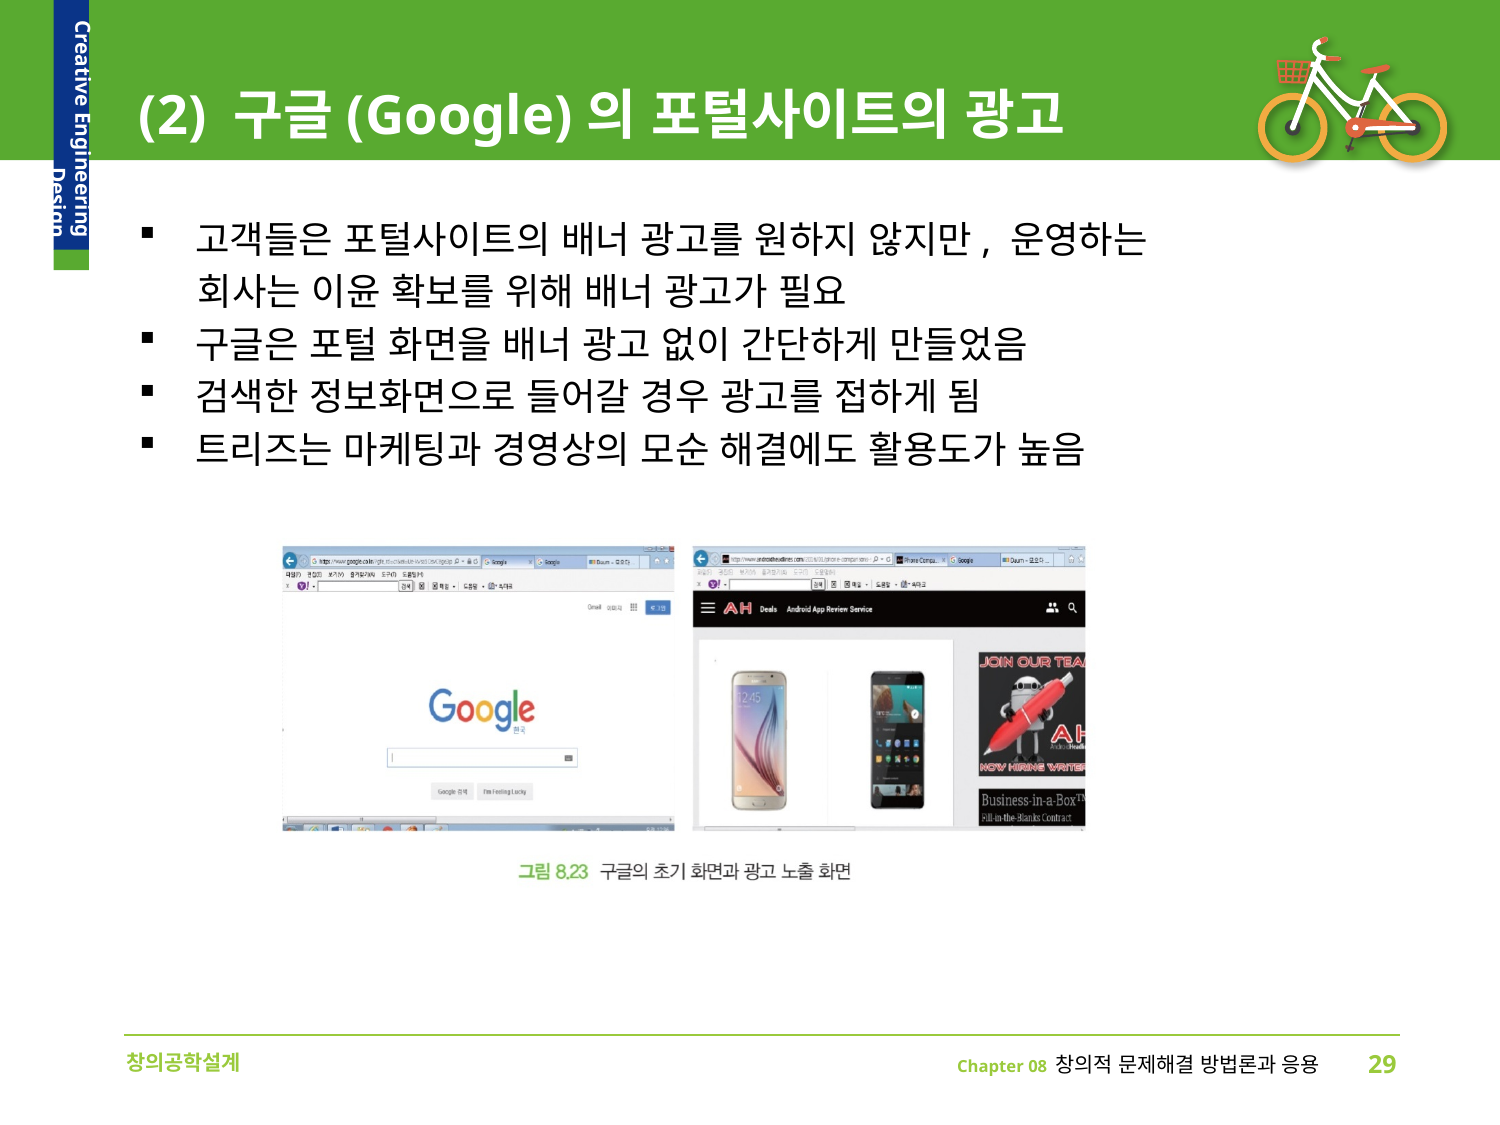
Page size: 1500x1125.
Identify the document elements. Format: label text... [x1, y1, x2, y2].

picture [265, 526, 1103, 906]
list 고객들은 포털사이트의 배너 광고를 원하지 않지만, 운영하는 회사는 이윤 확보를 위해 배너 광고가 필요 구글은 포털 화면을 배너 광고 없이 간단하게 만들었음 검색한 정보화면으로 들어갈 경우 광고를 접하게 됨 트리즈는 마케팅과 경영상의 모순 해결에도 활용도가 높음 [123, 208, 1400, 799]
title (2) 구글(Google)의 포털사이트의 광고 [123, 66, 1400, 159]
